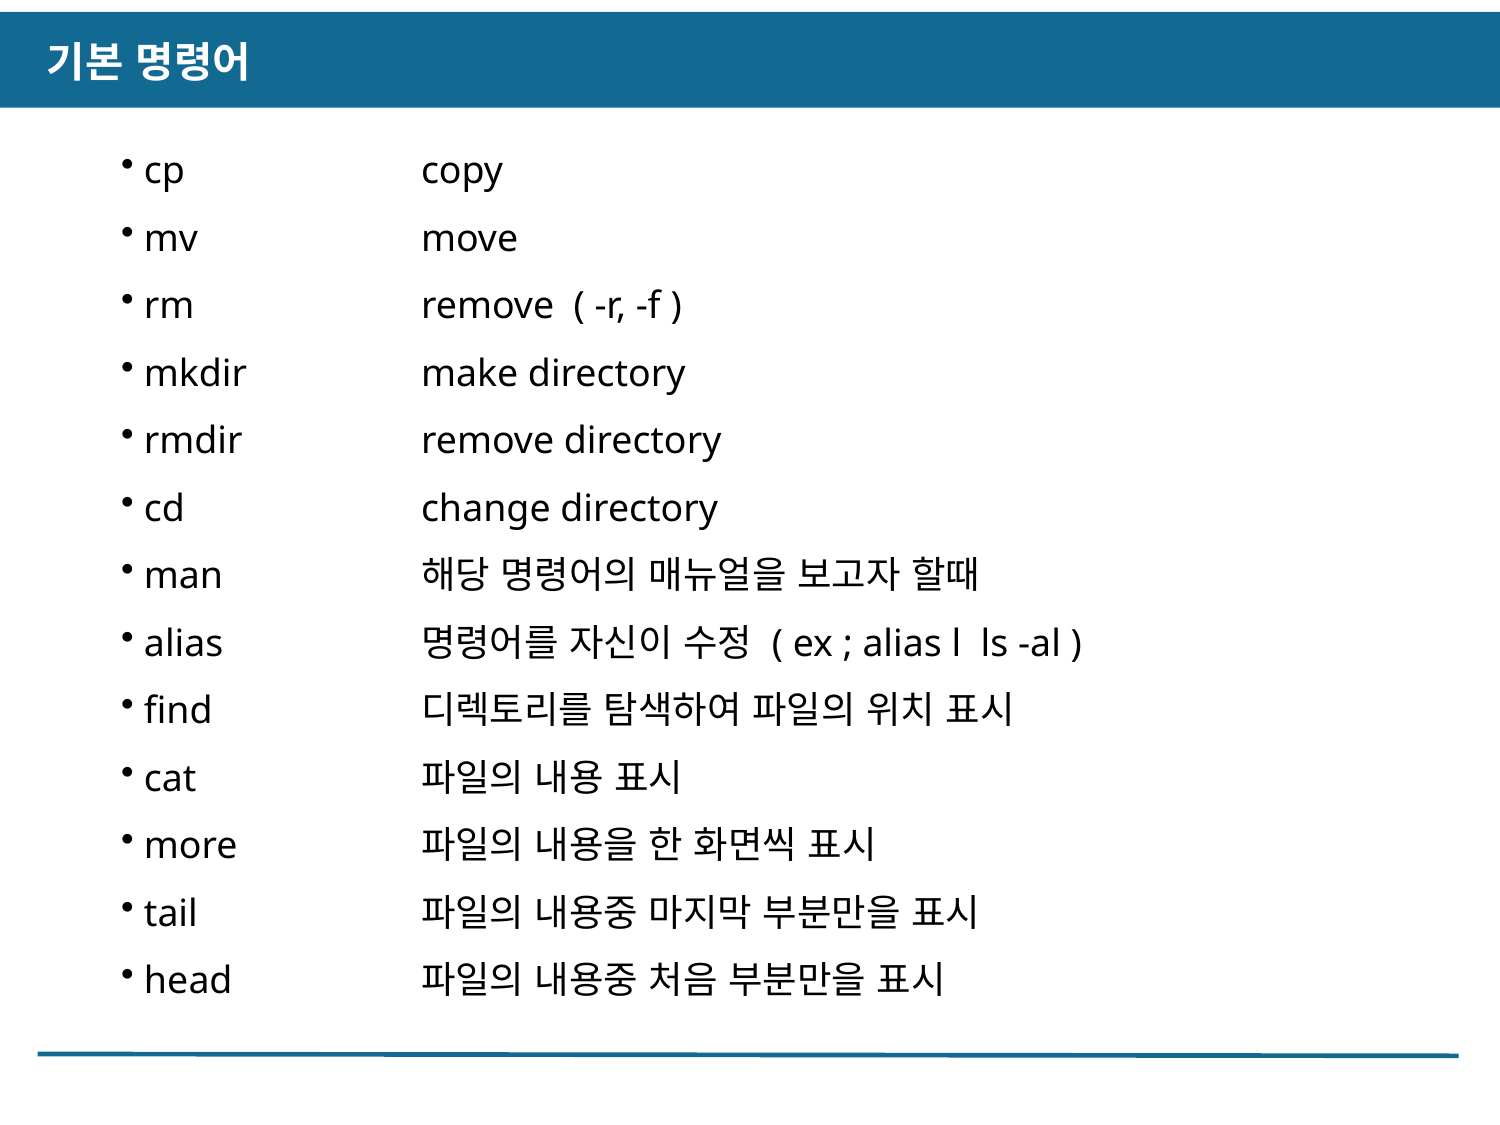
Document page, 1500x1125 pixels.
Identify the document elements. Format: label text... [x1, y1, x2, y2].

text_box cp copy mv move rm remove ( -r, -f ) mkdir make directory rmdir remove directory cd change directory man 해당 명령어의 매뉴얼을 보고자 할때 alias 명령어를 자신이 수정 ( ex ; alias l ls -al ) find 디렉토리를 탐색하여 파일의 위치 표시 cat 파일의 내용 표시 more 파일의 내용을 한 화면씩 표시 tail 파일의 내용중 마지막 부분만을 표시 head 파일의 내용중 처음 부분만을 표시 [106, 116, 1270, 1009]
text_box 기본 명령어 [32, 28, 267, 93]
